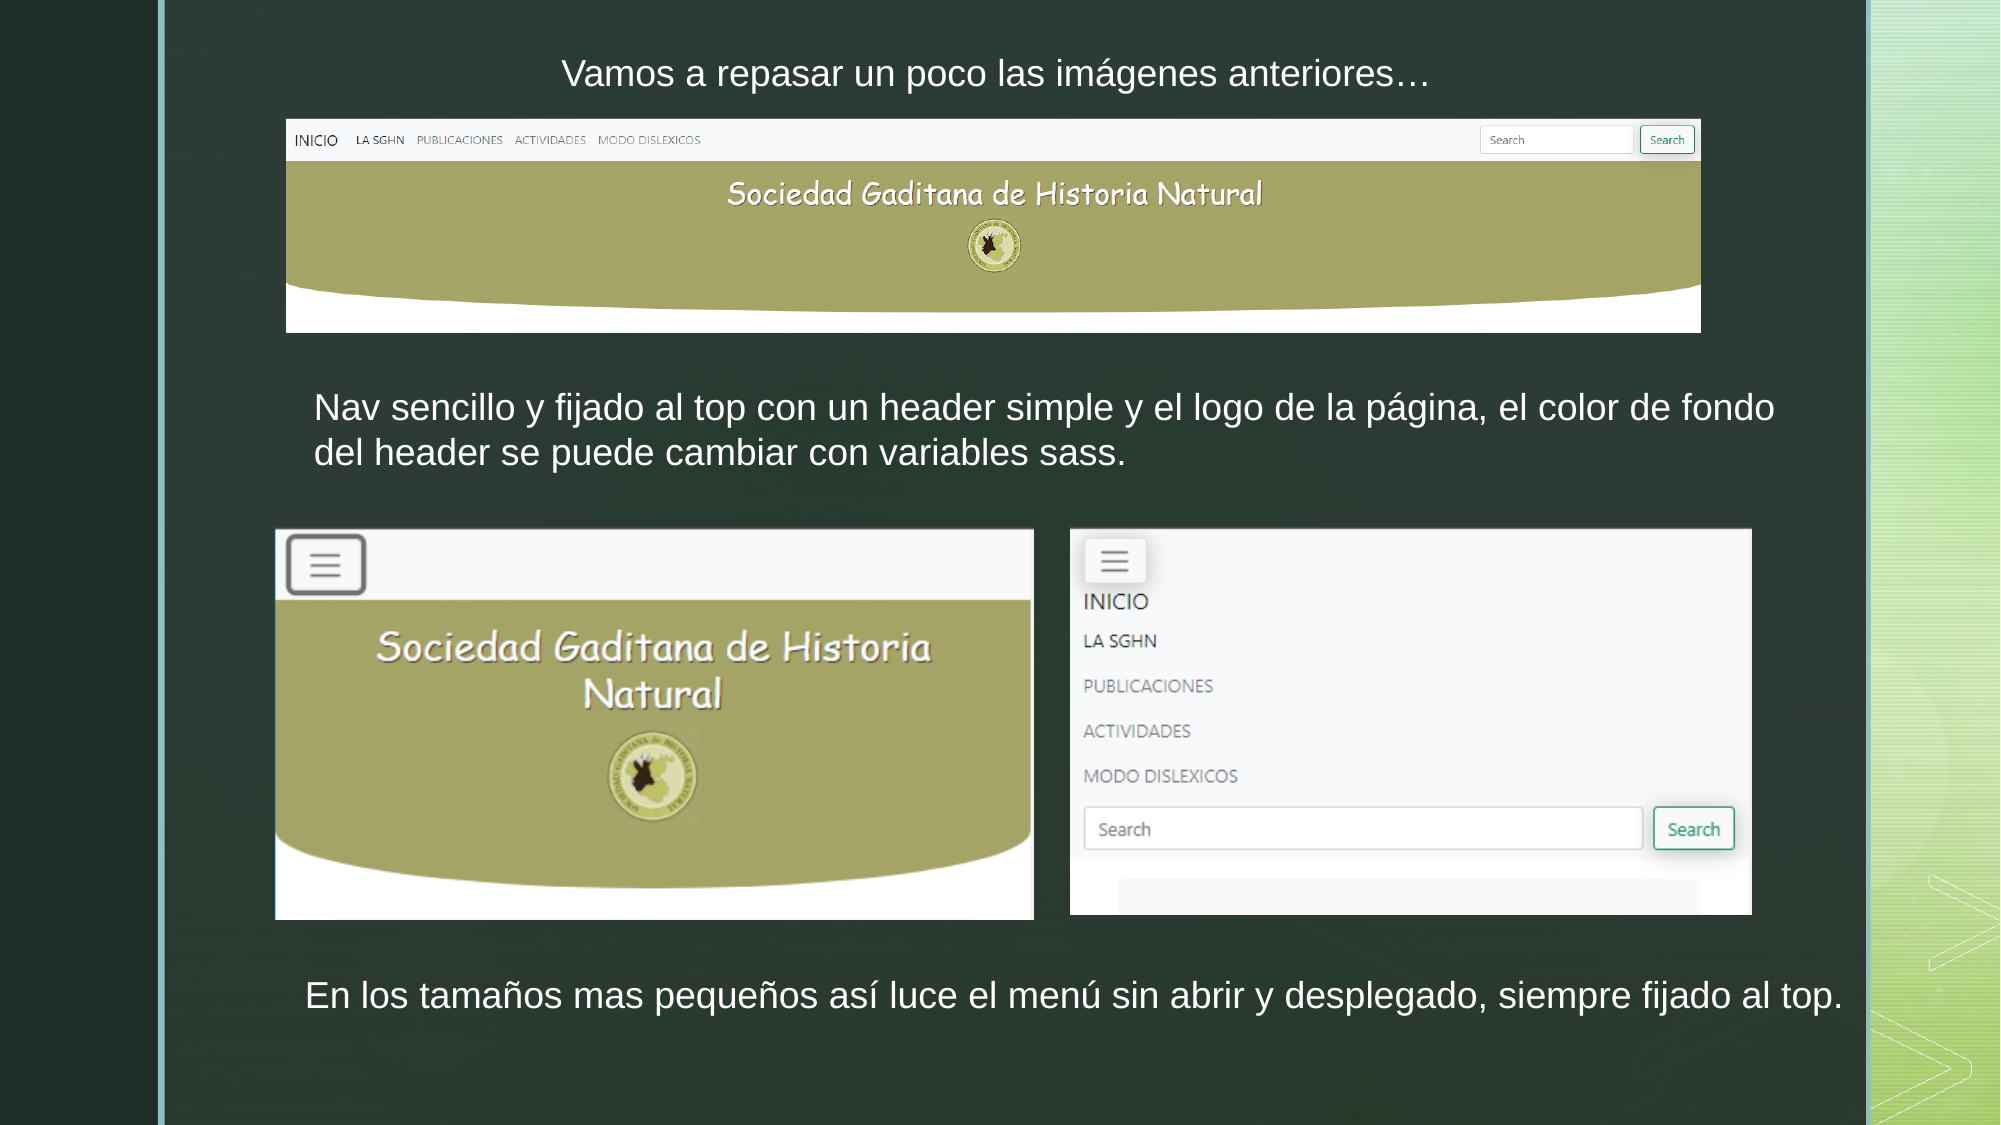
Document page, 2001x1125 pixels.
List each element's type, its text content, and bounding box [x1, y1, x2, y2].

picture [1069, 525, 1753, 916]
picture [1871, 0, 2001, 1125]
text_box Vamos a repasar un poco las imágenes anteriores… [546, 41, 1447, 102]
picture [274, 525, 1035, 920]
text_box En los tamaños mas pequeños así luce el menú sin abrir y desplegado, siempre fijado al top. [289, 963, 1859, 1023]
picture [285, 116, 1701, 333]
text_box Nav sencillo y fijado al top con un header simple y el logo de la página, el color de fondo del header se puede cambiar con variables sass. [299, 376, 1802, 481]
